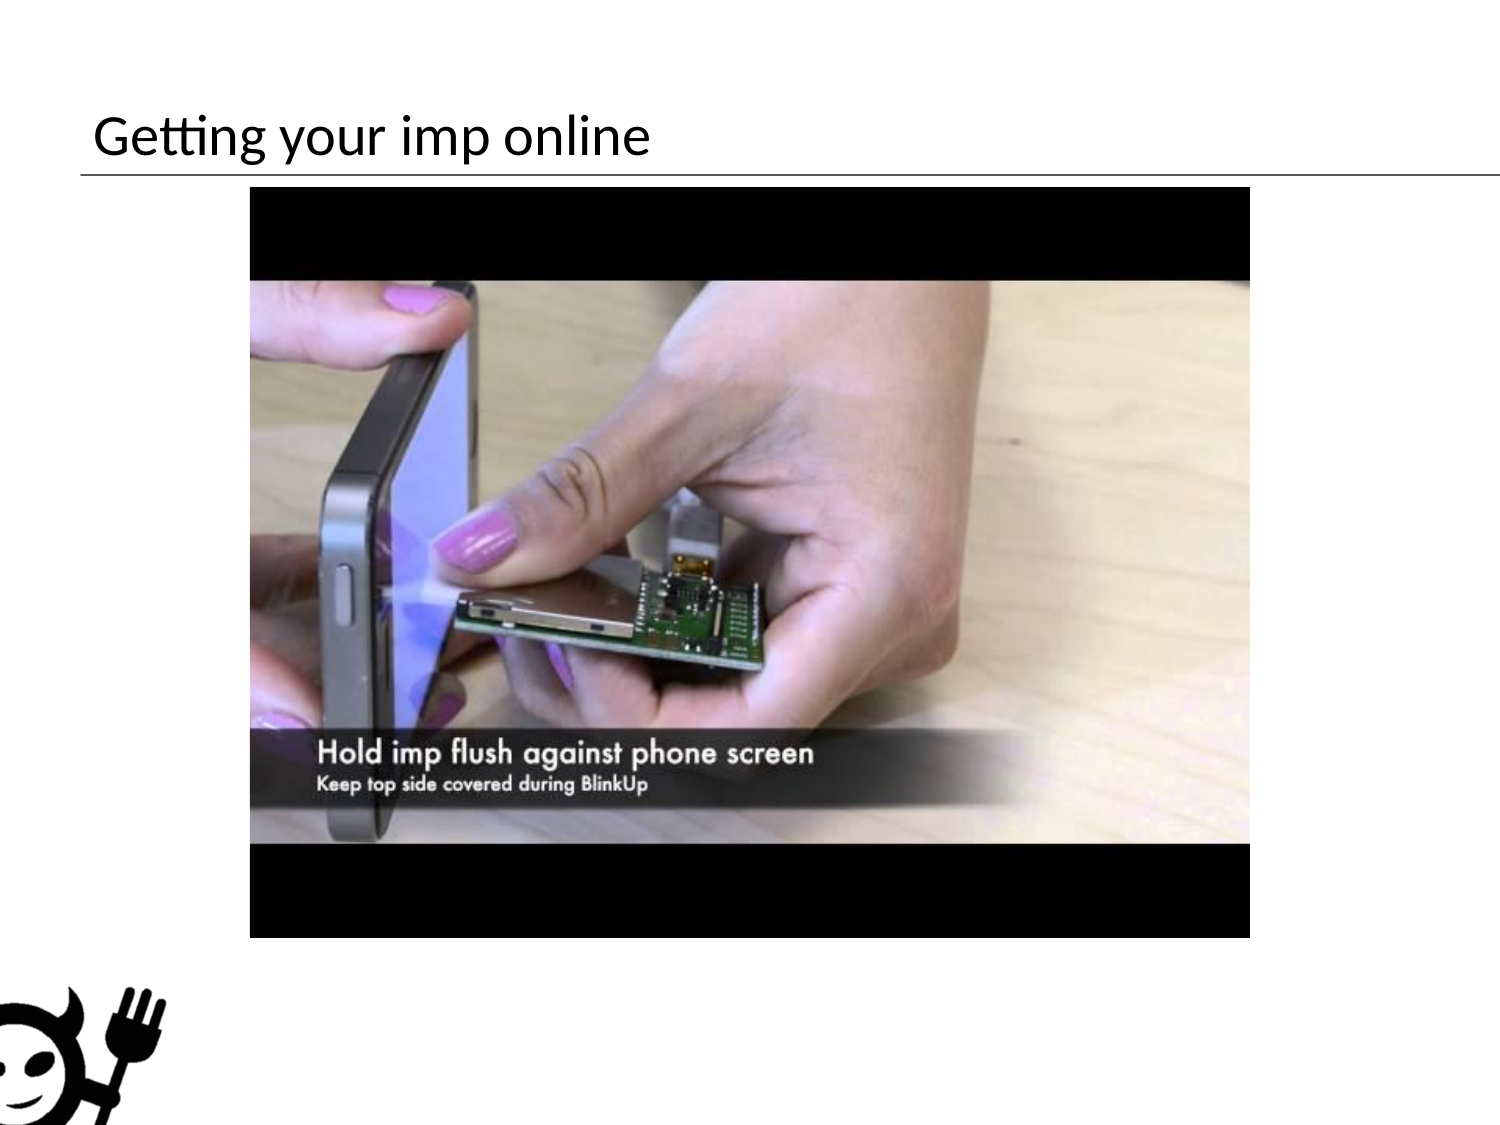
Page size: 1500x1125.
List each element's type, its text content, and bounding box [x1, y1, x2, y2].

text_box [249, 187, 1250, 938]
text_box Getting your imp online [86, 89, 1500, 174]
picture [0, 985, 174, 1125]
